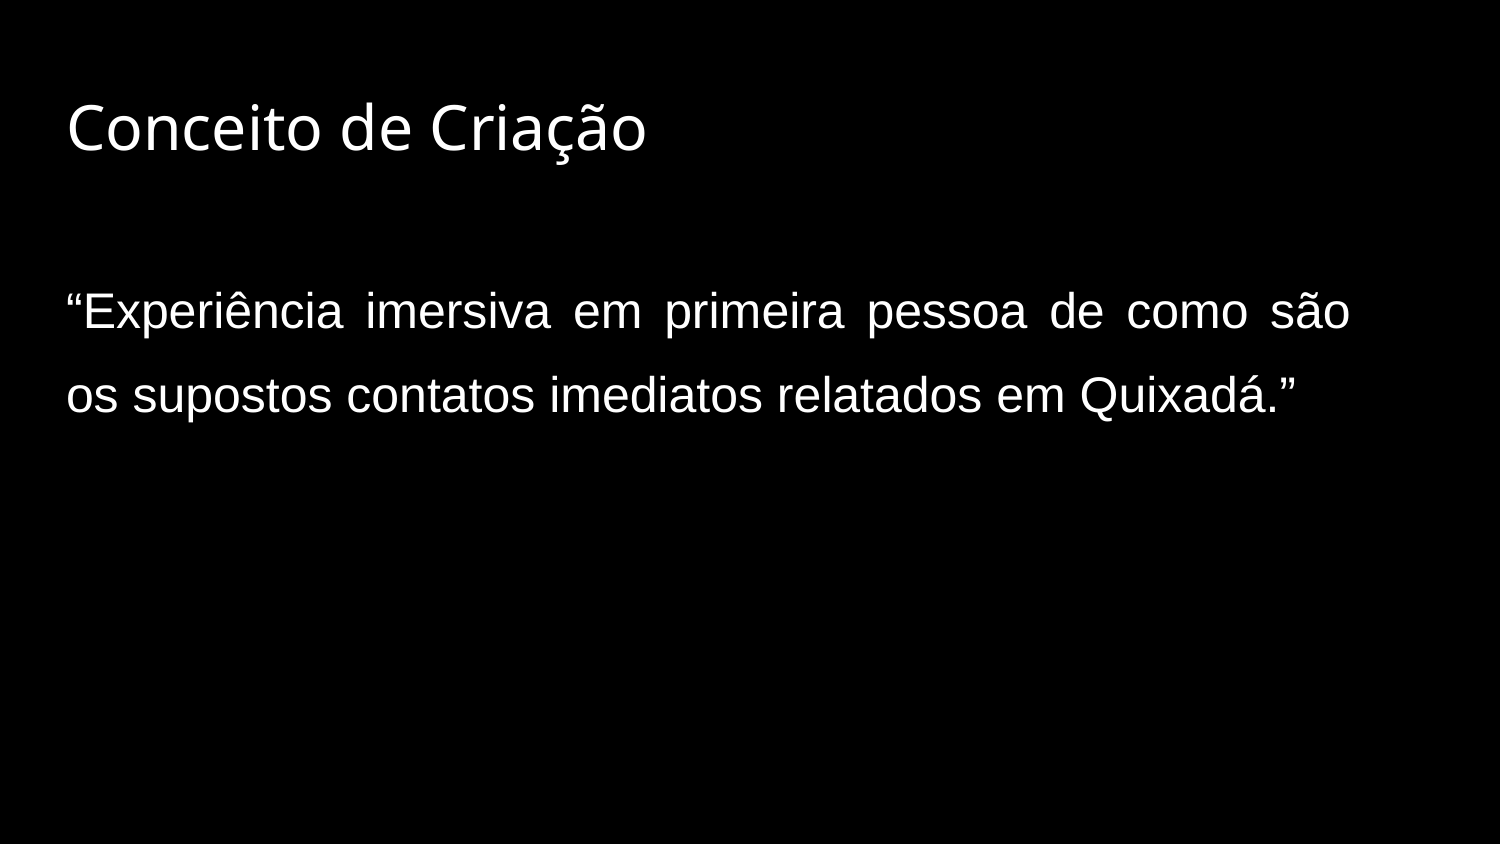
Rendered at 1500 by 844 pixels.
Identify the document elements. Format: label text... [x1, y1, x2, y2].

title Conceito de Criação [51, 72, 1449, 167]
list “Experiência imersiva em primeira pessoa de como são os supostos contatos imediatos relatados em Quixadá.” [51, 239, 1366, 458]
